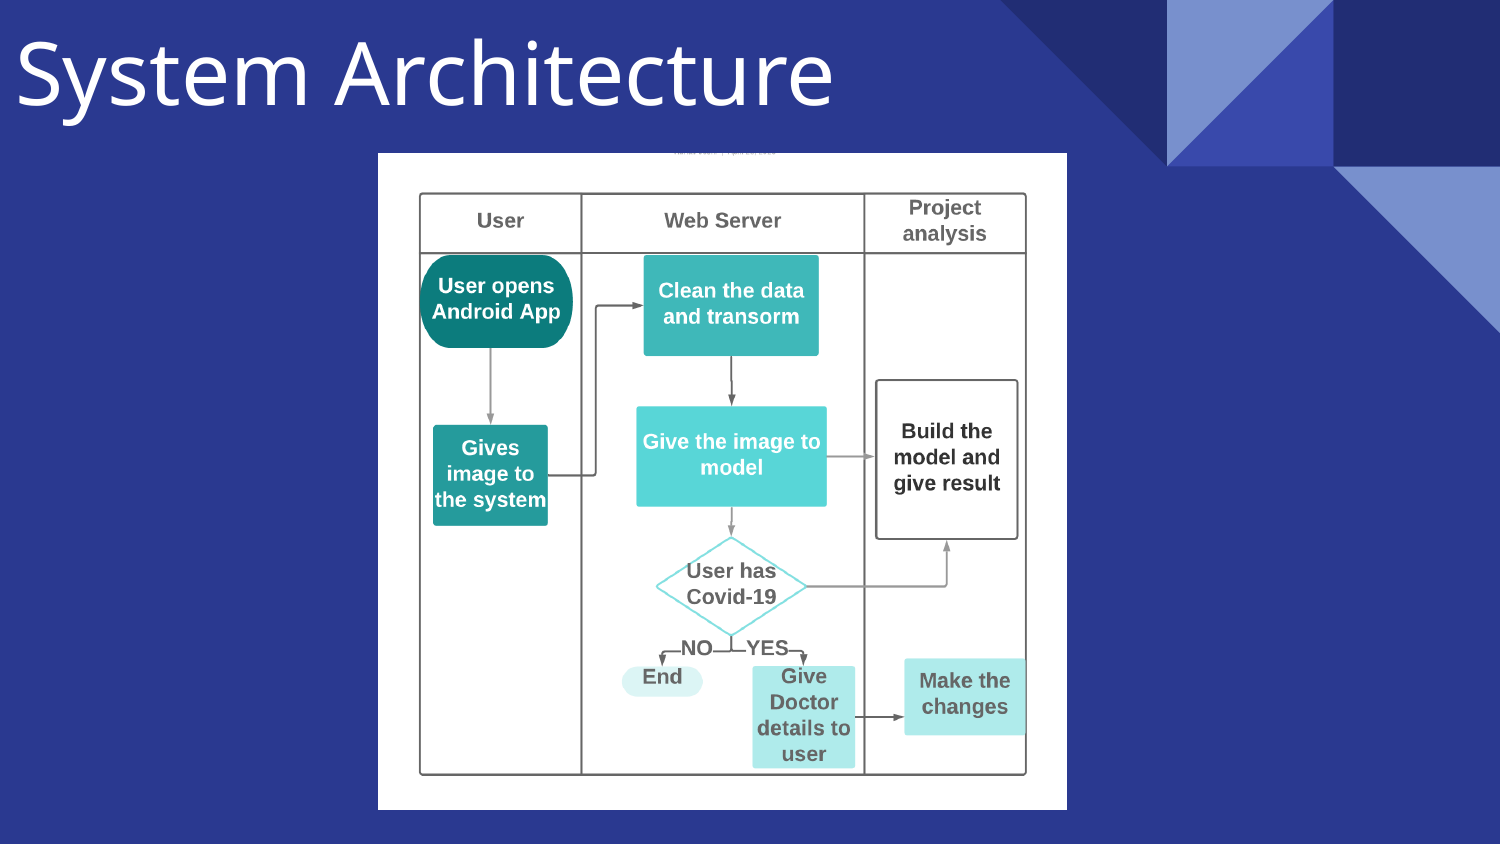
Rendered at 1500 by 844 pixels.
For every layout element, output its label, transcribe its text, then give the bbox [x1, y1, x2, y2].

picture [378, 152, 1068, 810]
title System Architecture [0, 0, 1349, 138]
